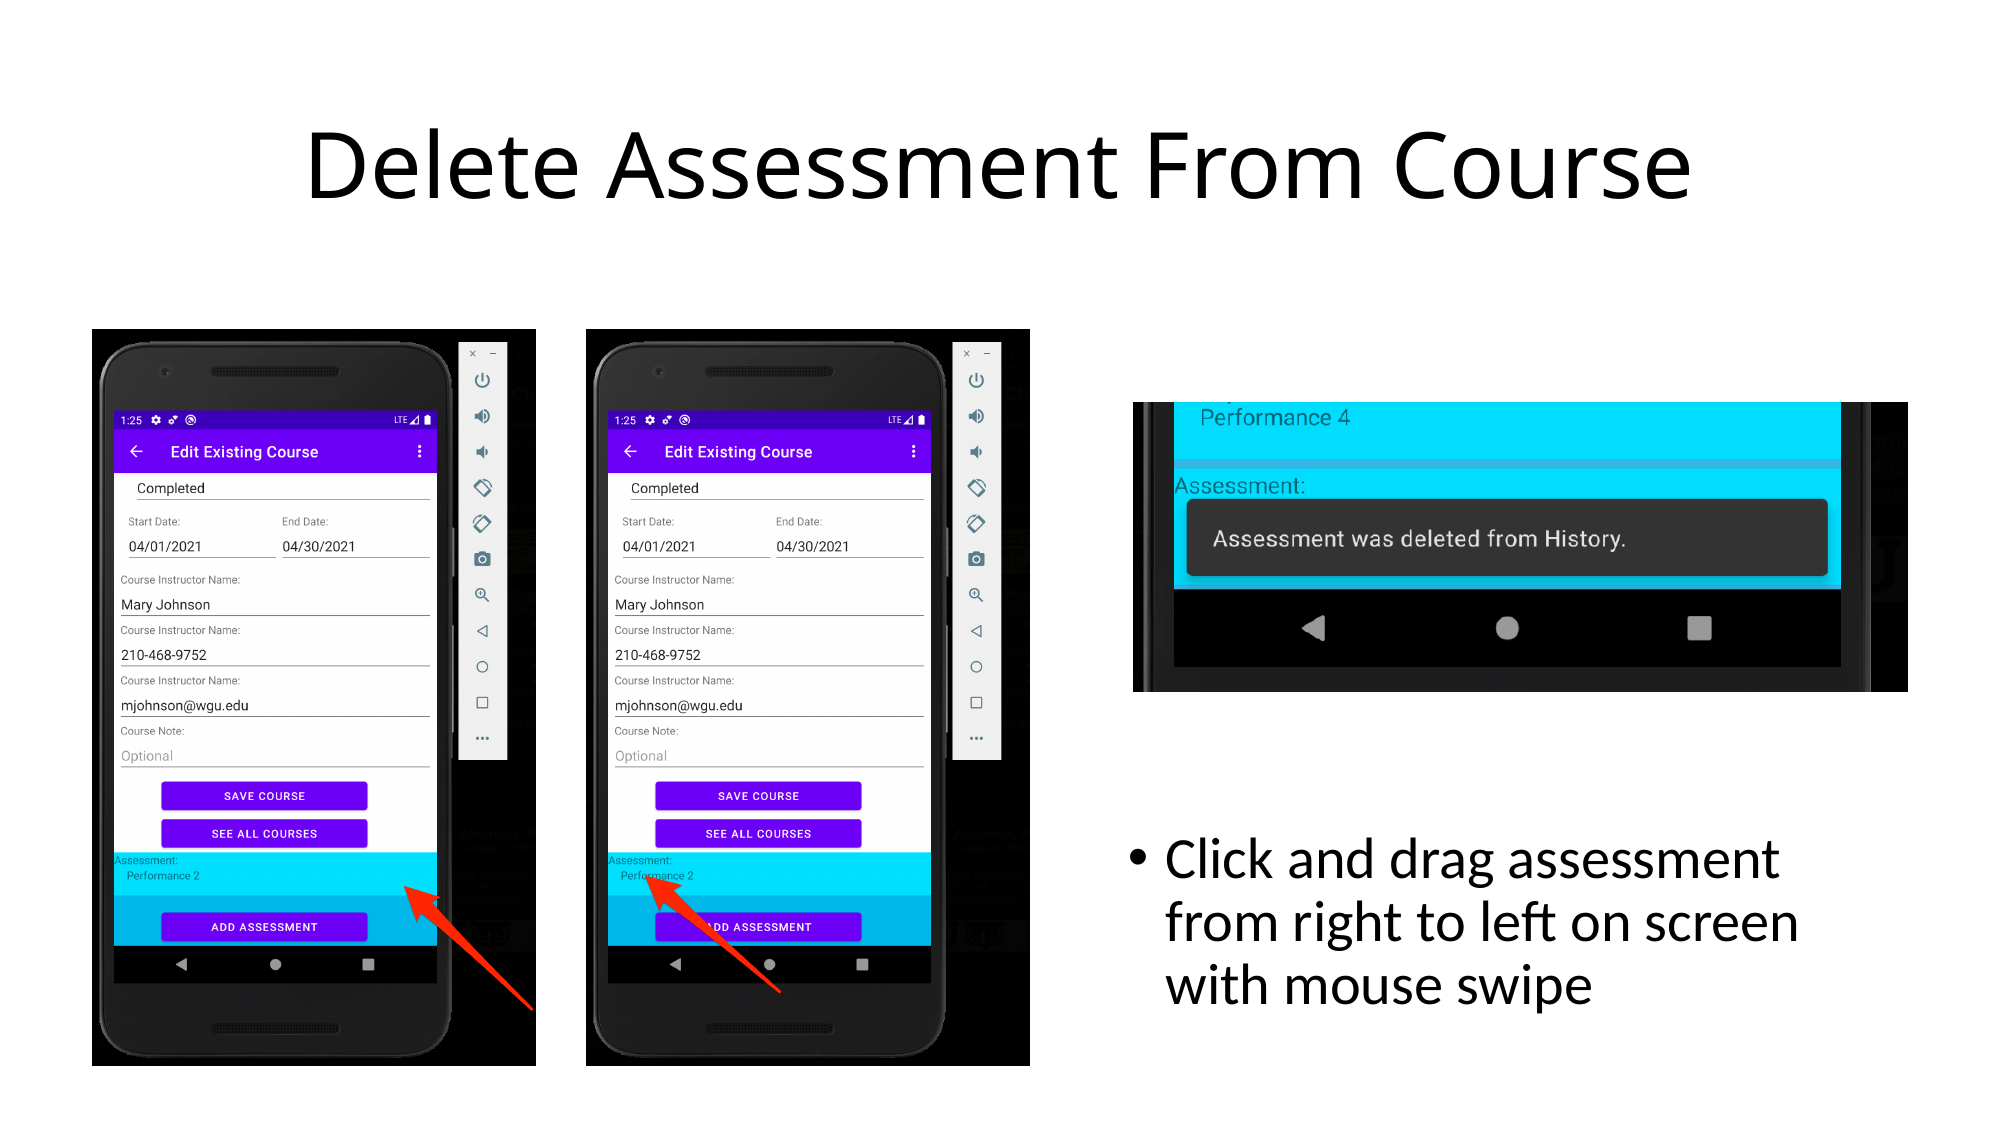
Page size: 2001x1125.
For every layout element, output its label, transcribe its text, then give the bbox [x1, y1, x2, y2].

picture [1133, 402, 1908, 692]
title Delete Assessment From Course [137, 59, 1863, 278]
picture [92, 329, 536, 1066]
picture [586, 329, 1030, 1066]
list Click and drag assessment from right to left on screen with mouse swipe [1112, 820, 1863, 1066]
